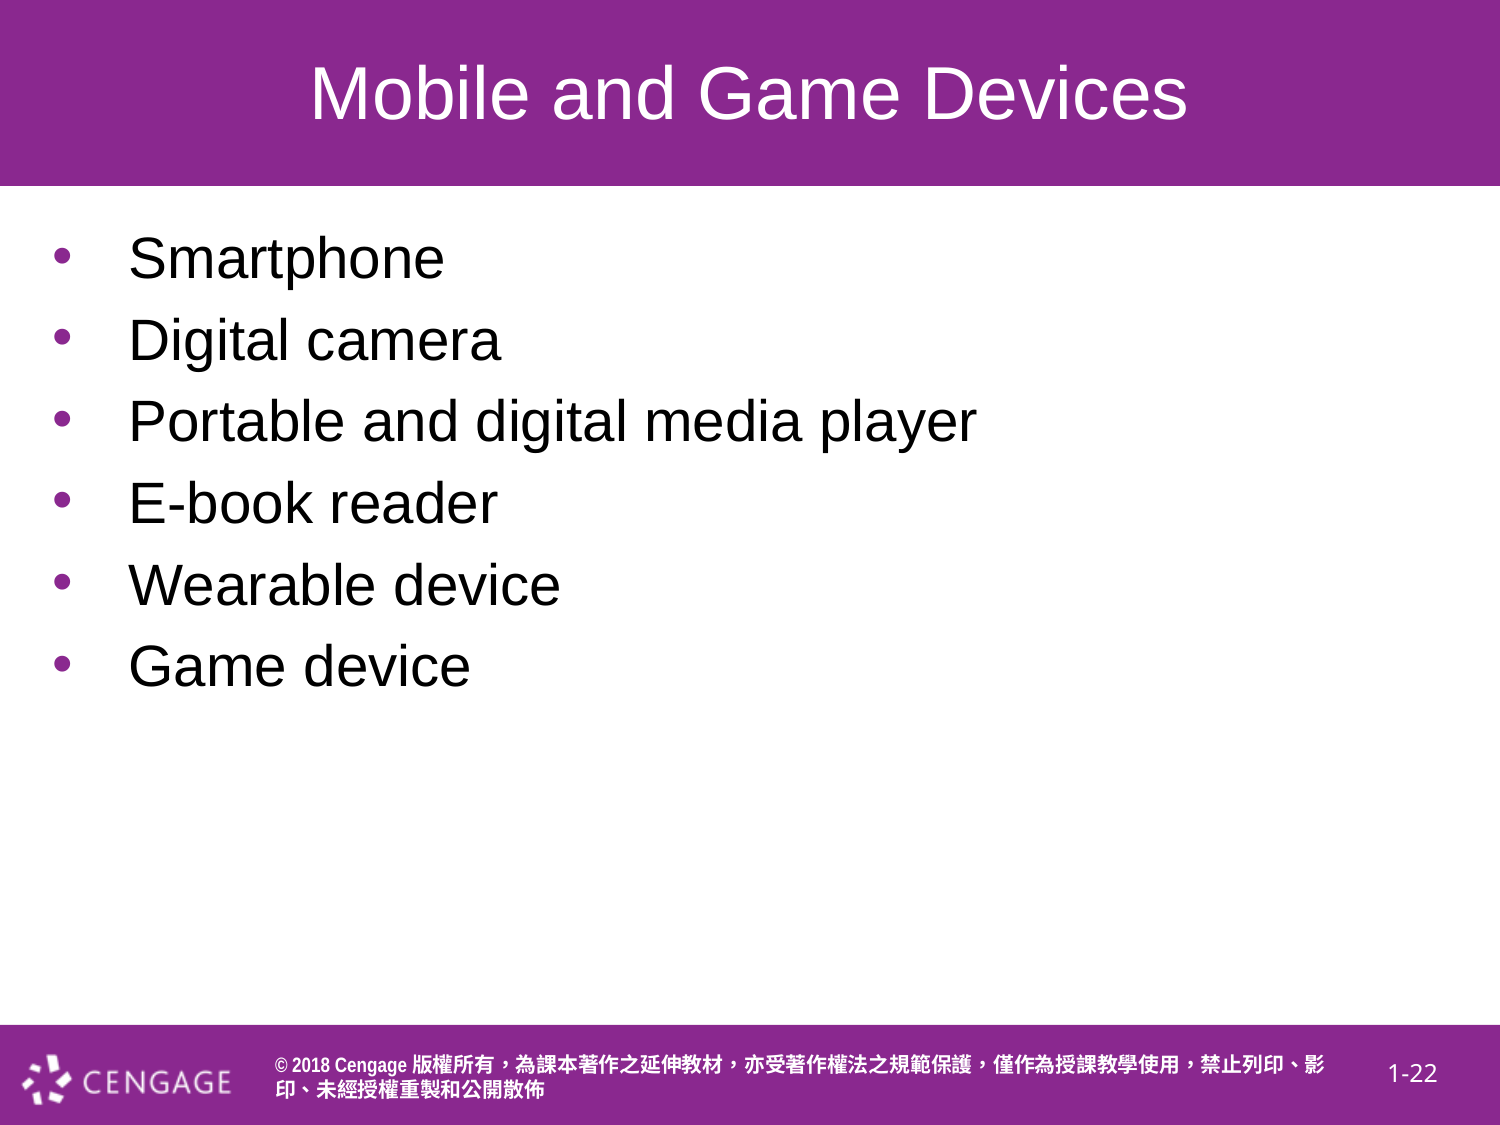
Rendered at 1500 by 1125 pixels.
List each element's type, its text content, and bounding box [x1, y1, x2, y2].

list Smartphone Digital camera Portable and digital media player E-book reader Wearable device Game device [37, 212, 1475, 1005]
picture [12, 1045, 236, 1113]
title Mobile and Game Devices [7, 4, 1493, 175]
